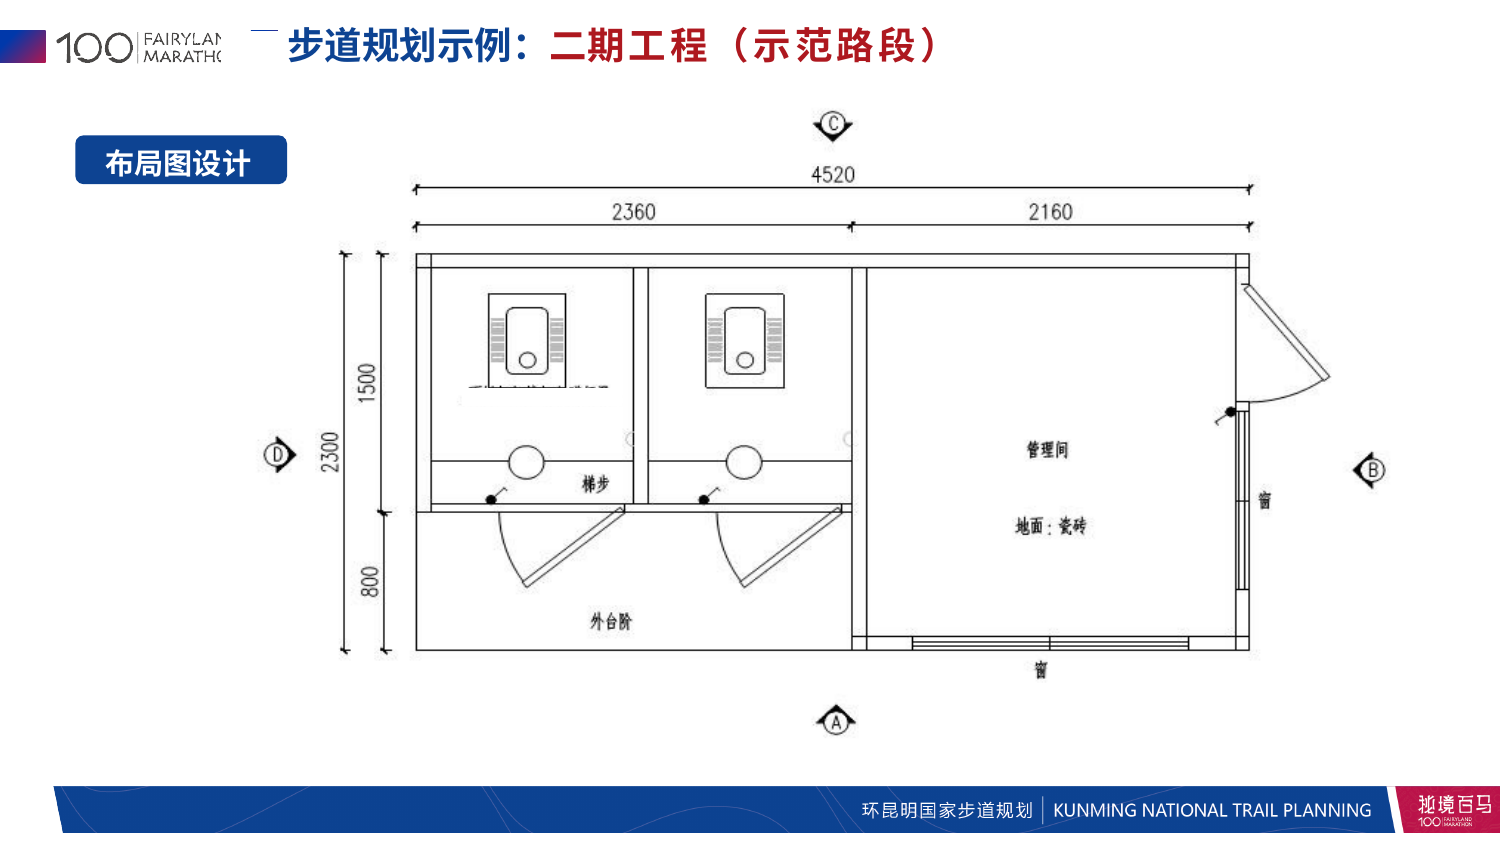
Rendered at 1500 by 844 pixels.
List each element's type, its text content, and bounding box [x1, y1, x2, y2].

text_box 布局图设计 [90, 120, 221, 188]
text_box [74, 134, 90, 186]
picture [53, 786, 1500, 833]
text_box 步道规划示例：二期工程（示范路段） [287, 19, 1380, 31]
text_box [221, 31, 1476, 764]
picture [44, 19, 252, 74]
